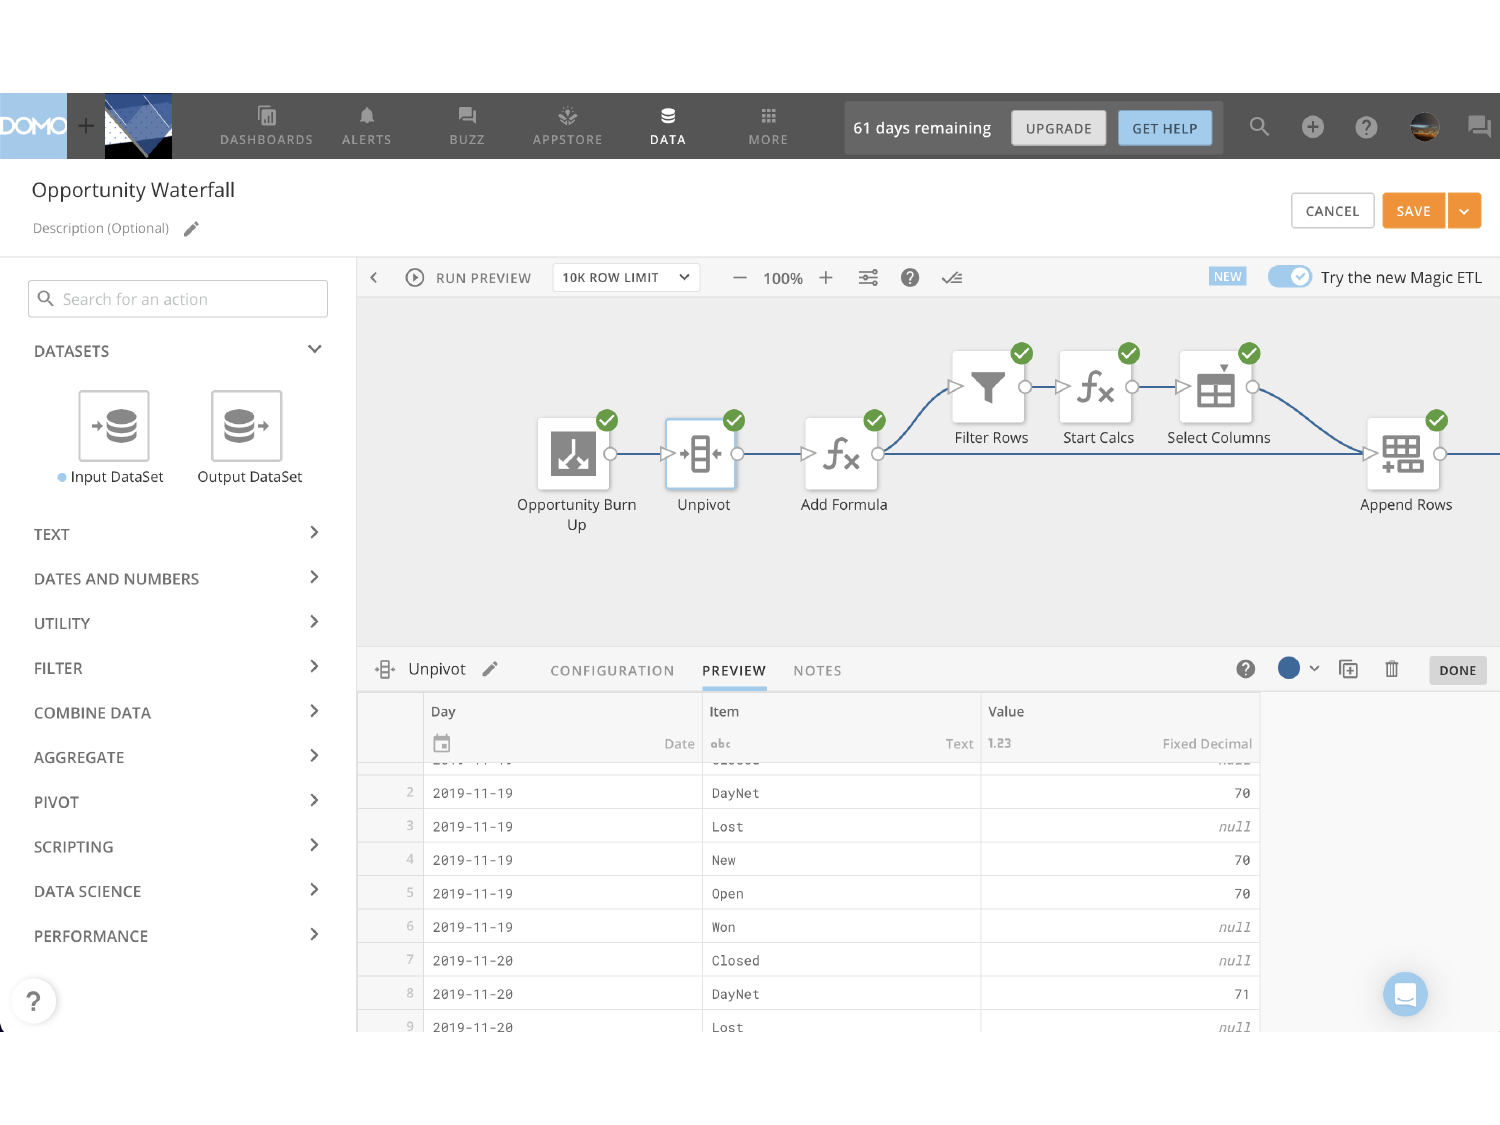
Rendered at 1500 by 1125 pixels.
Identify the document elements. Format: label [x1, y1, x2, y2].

picture [0, 93, 1500, 1032]
